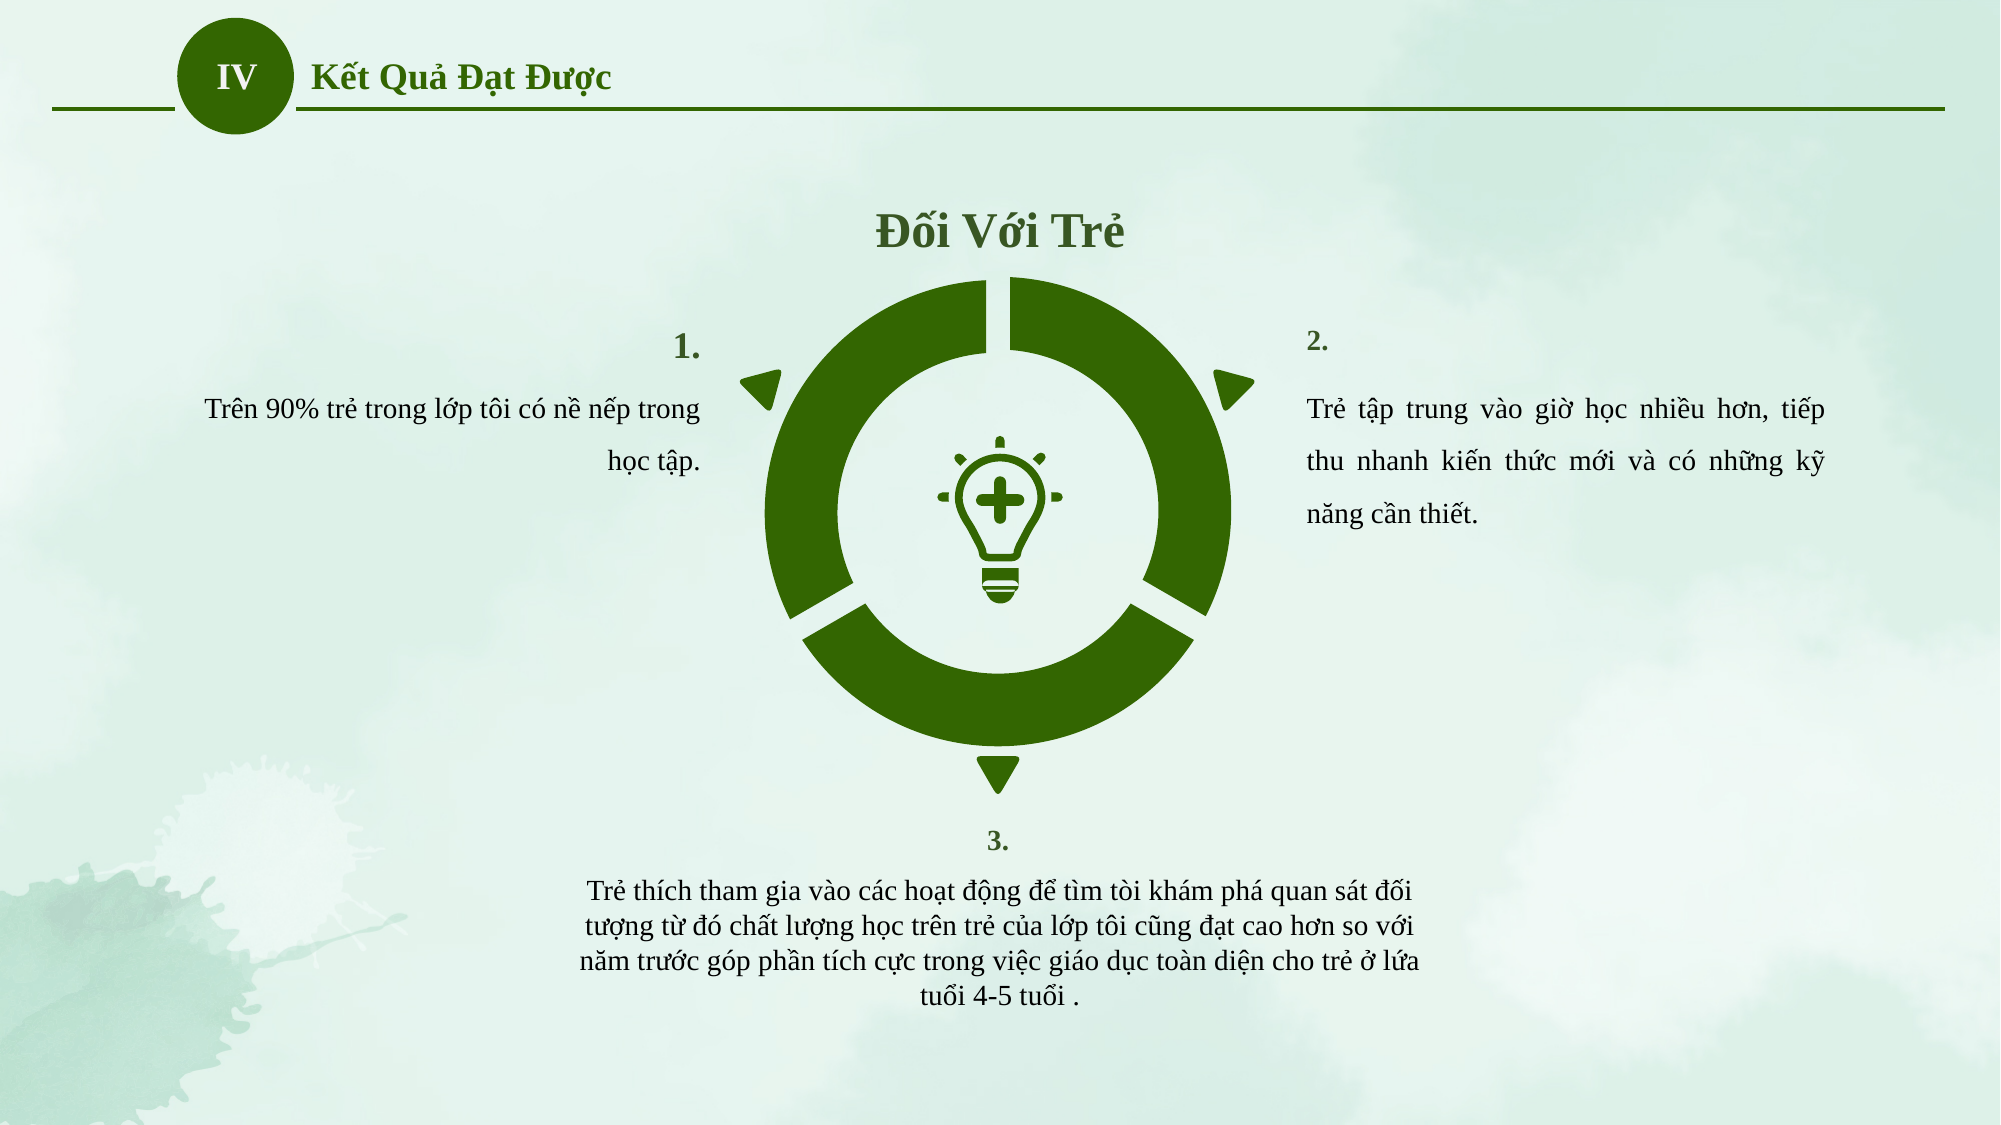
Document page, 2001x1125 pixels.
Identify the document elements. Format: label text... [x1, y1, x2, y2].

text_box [764, 277, 1232, 747]
text_box Trẻ thích tham gia vào các hoạt động để tìm tòi khám phá quan sát đối tượng từ đó chất lượng học trên trẻ của lớp tôi cũng đạt cao hơn so với năm trước góp phần tích cực trong việc giáo dục toàn diện cho trẻ ở lứa tuổi 4-5 tuổi . [564, 863, 1436, 1019]
text_box 1. [235, 313, 716, 364]
text_box Trẻ tập trung vào giờ học nhiều hơn, tiếp thu nhanh kiến thức mới và có những kỹ năng cần thiết. [1291, 364, 1841, 537]
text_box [177, 17, 297, 135]
text_box [739, 372, 764, 408]
text_box [976, 756, 1020, 795]
text_box Kết Quả Đạt Được [297, 44, 690, 105]
text_box 2. [1291, 313, 1772, 364]
text_box Trên 90% trẻ trong lớp tôi có nề nếp trong học tập. [174, 364, 716, 484]
picture [0, 0, 2001, 1125]
text_box [1232, 373, 1255, 406]
text_box 3. [758, 813, 1238, 863]
text_box Đối Với Trẻ [860, 159, 1141, 265]
